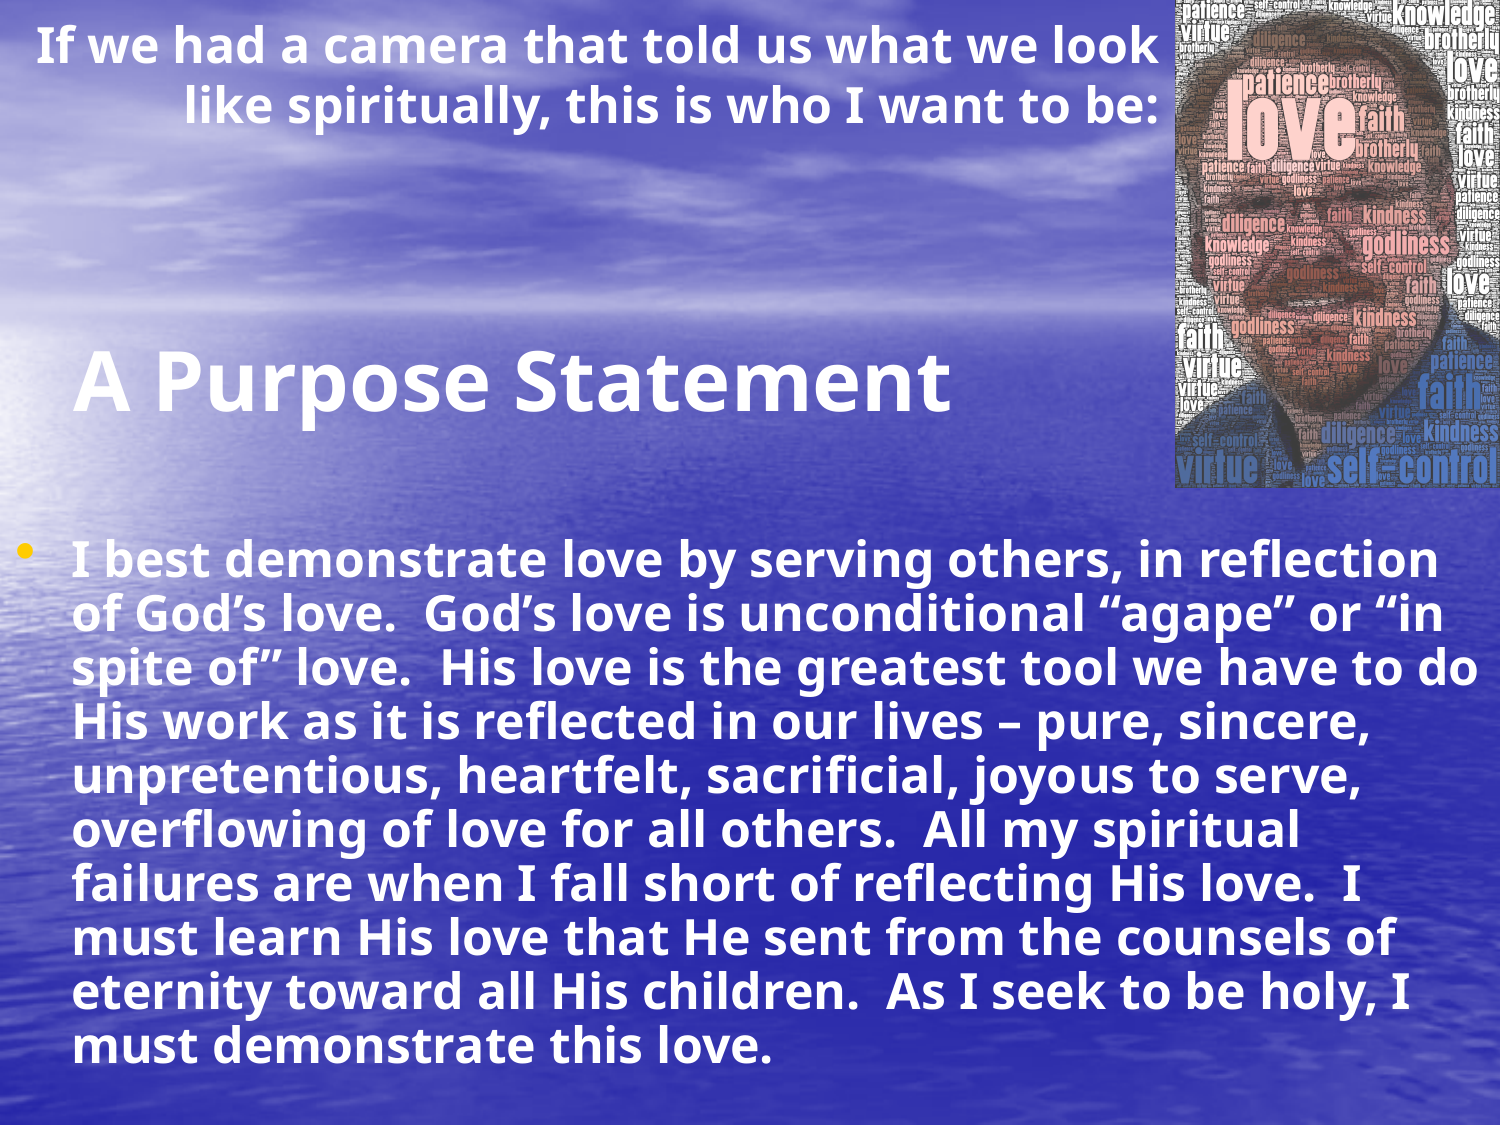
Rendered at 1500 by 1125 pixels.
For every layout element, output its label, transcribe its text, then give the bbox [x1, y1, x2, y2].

text_box If we had a camera that told us what we look like spiritually, this is who I want to be: [0, 0, 1174, 188]
title A Purpose Statement [58, 264, 1121, 492]
list I best demonstrate love by serving others, in reflection of God’s love. God’s love is unconditional “agape” or “in spite of” love. His love is the greatest tool we have to do His work as it is reflected in our lives – pure, sincere, unpretentious, heartfelt, sacrificial, joyous to serve, overflowing of love for all others. All my spiritual failures are when I fall short of reflecting His love. I must learn His love that He sent from the counsels of eternity toward all His children. As I seek to be holy, I must demonstrate this love. [0, 527, 1500, 1125]
picture [1174, 0, 1500, 488]
